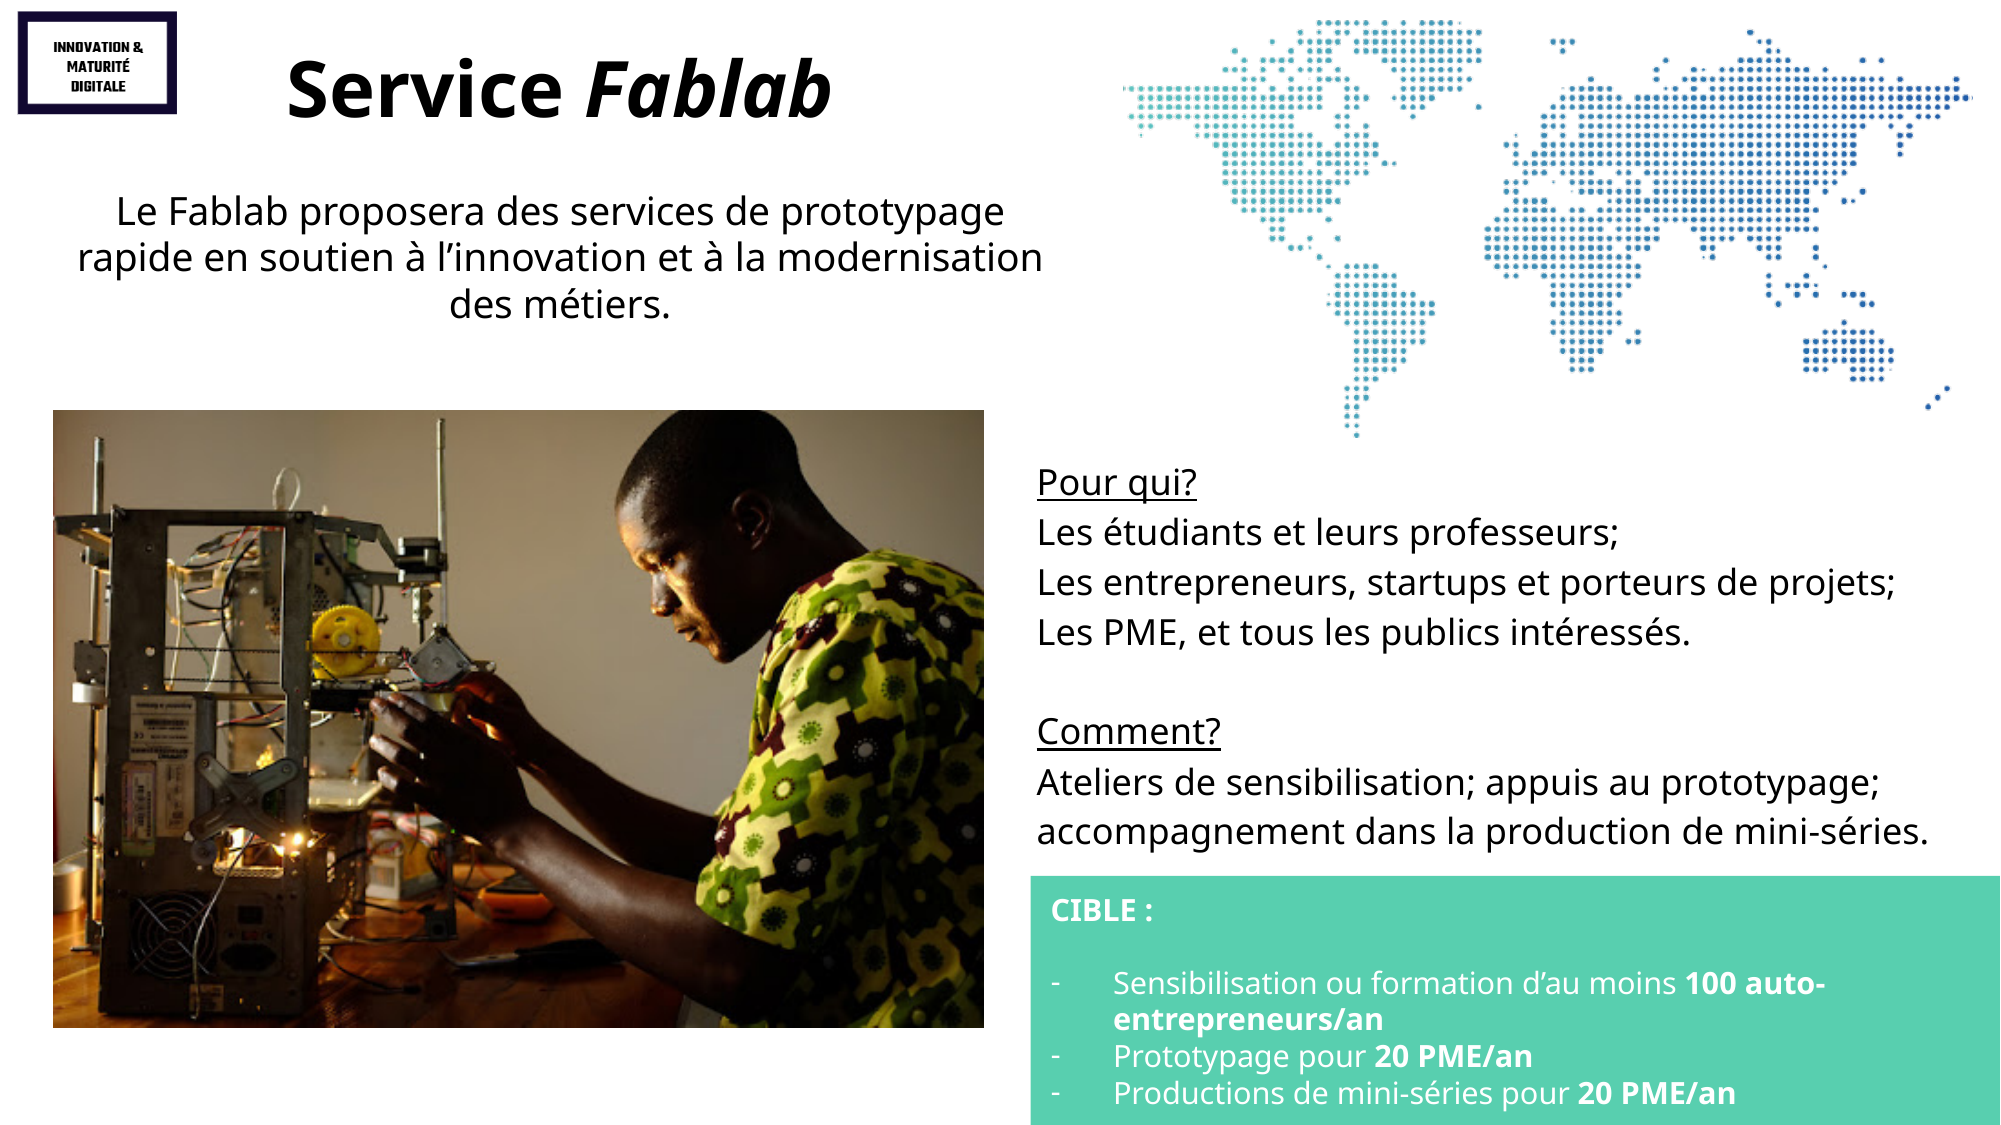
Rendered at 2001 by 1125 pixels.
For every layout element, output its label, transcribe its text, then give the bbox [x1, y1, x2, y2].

text_box CIBLE : Sensibilisation ou formation d’au moins 100 auto-entrepreneurs/an Prototypage pour 20 PME/an Productions de mini-séries pour 20 PME/an [1030, 875, 2000, 1125]
text_box Pour qui? Les étudiants et leurs professeurs; Les entrepreneurs, startups et porteurs de projets; Les PME, et tous les publics intéressés. Comment? Ateliers de sensibilisation; appuis au prototypage; accompagnement dans la production de mini-séries. [1016, 433, 2000, 916]
picture [14, 11, 178, 118]
text_box Service Fablab Le Fablab proposera des services de prototypage rapide en soutien à l’innovation et à la modernisation des métiers. [45, 29, 1075, 366]
picture [53, 410, 984, 1029]
picture [1122, 19, 1973, 438]
